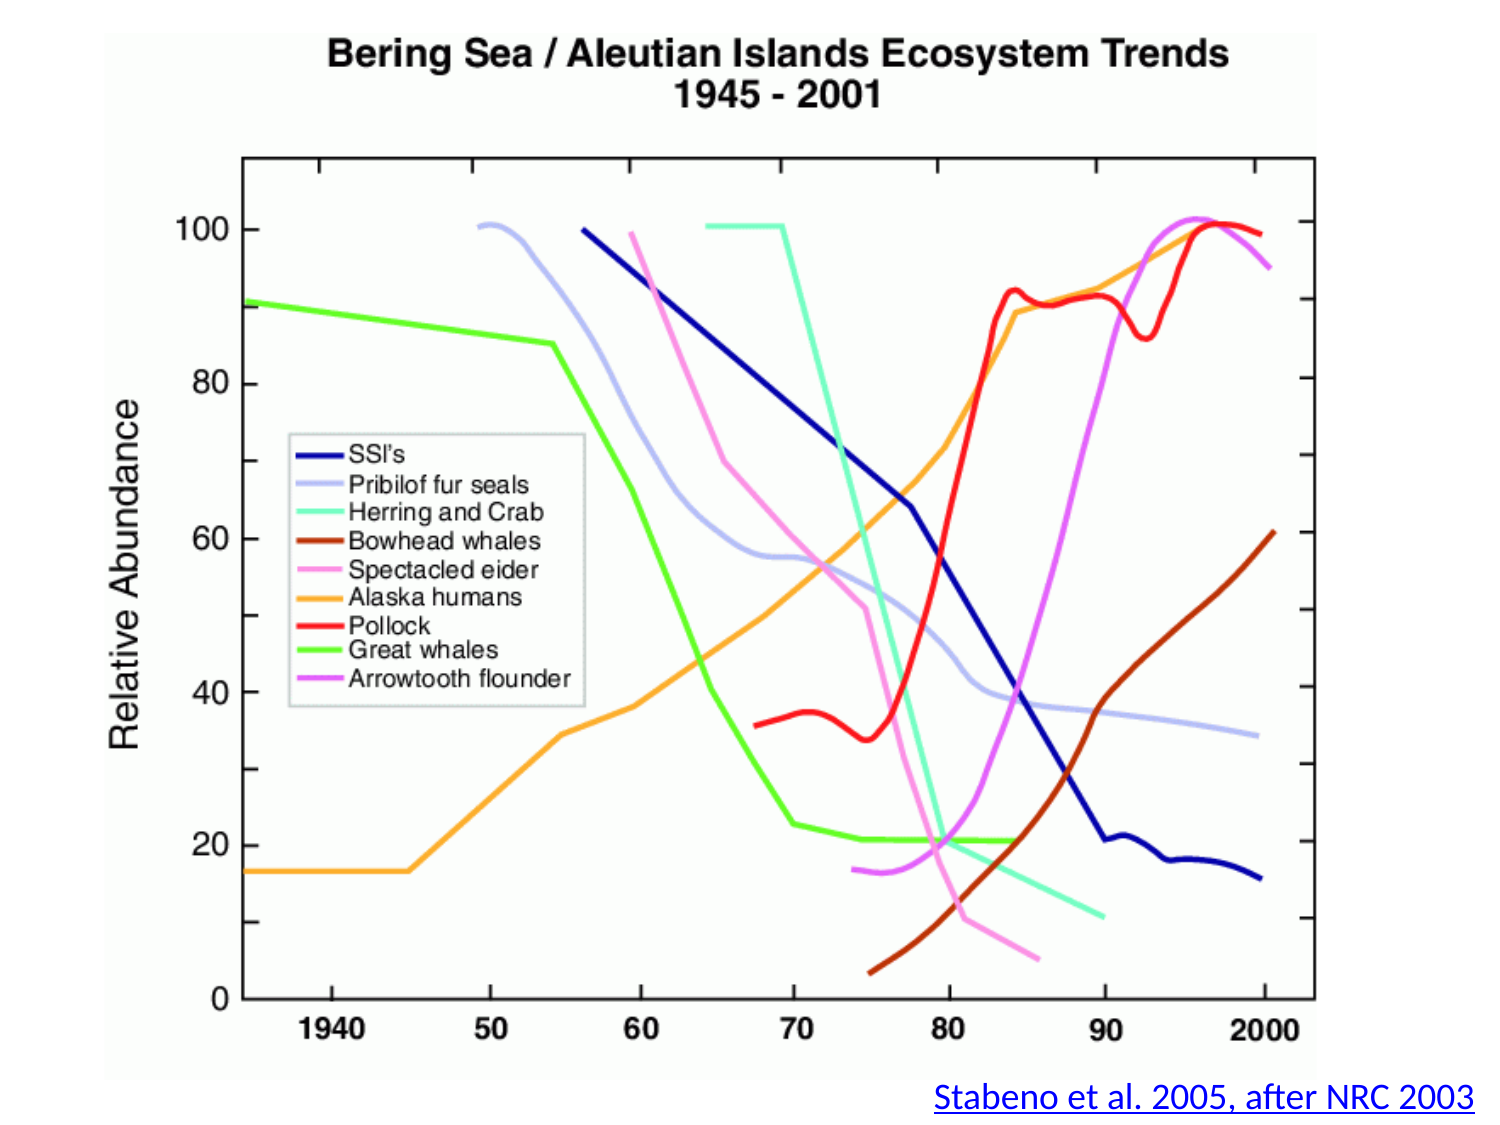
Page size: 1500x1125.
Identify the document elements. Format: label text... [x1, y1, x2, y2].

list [104, 29, 1317, 1080]
text_box Stabeno et al. 2005, after NRC 2003 [919, 1064, 1500, 1125]
